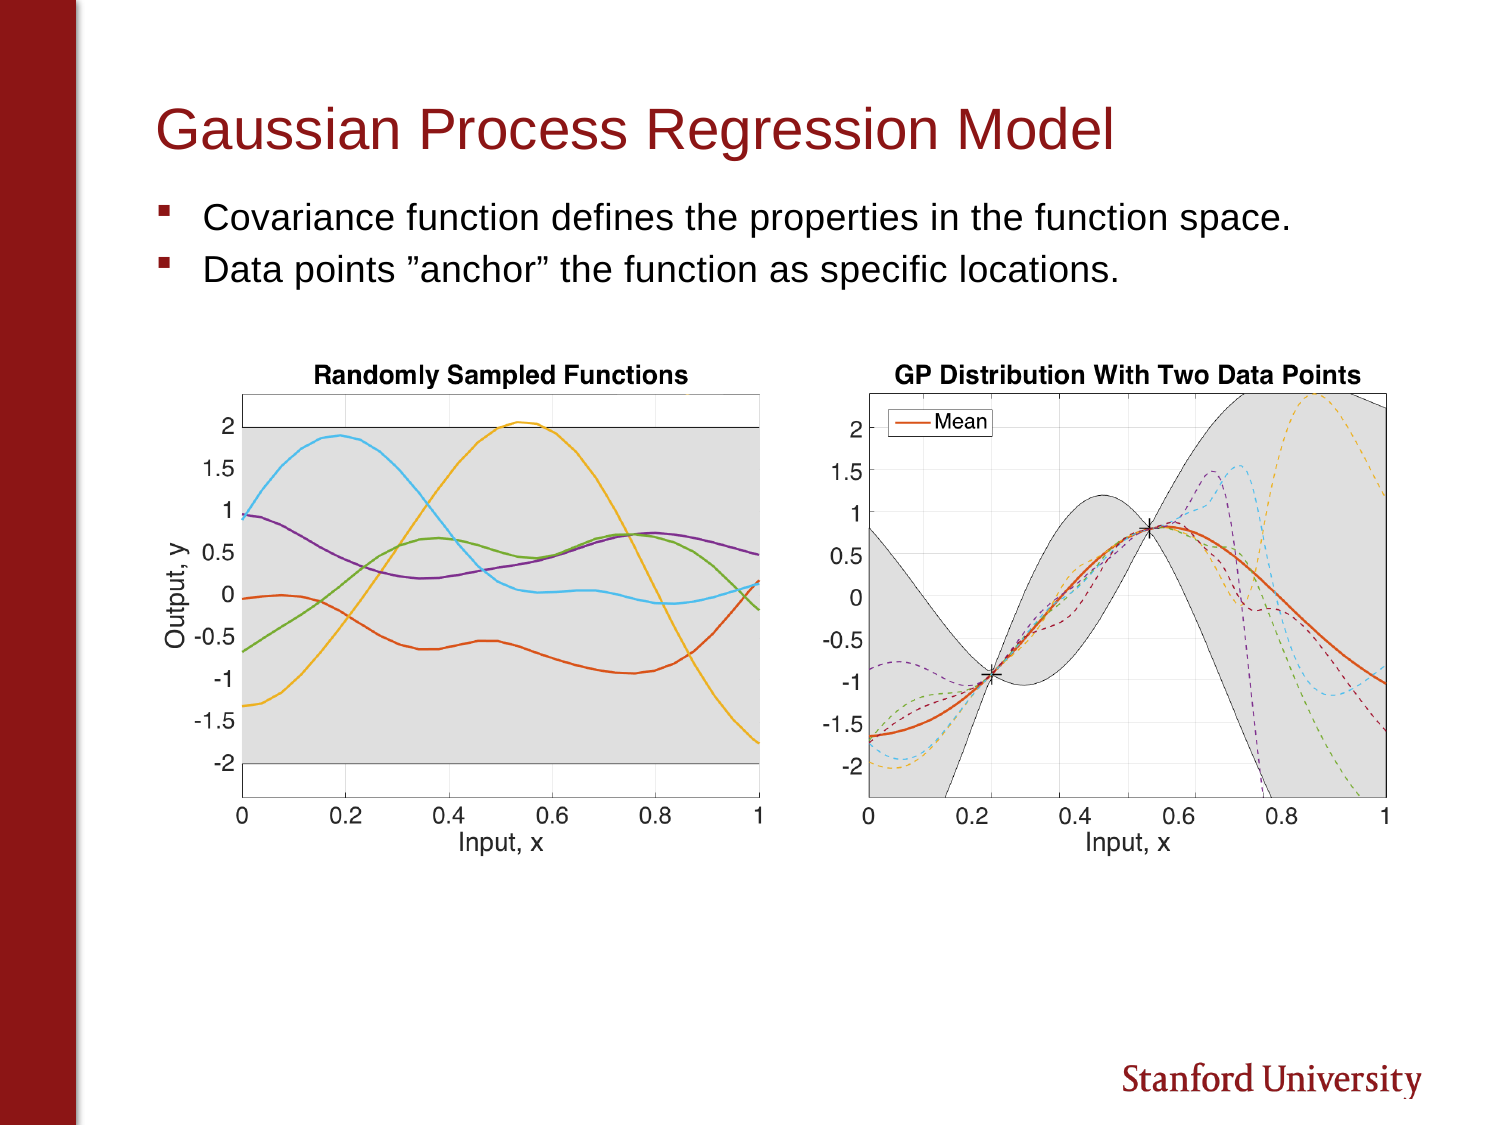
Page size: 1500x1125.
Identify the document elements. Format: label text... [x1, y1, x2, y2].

list Covariance function defines the properties in the function space. Data points ”anchor” the function as specific locations. [155, 185, 1420, 337]
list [155, 356, 823, 857]
title Gaussian Process Regression Model [155, 78, 1420, 185]
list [829, 356, 1450, 857]
